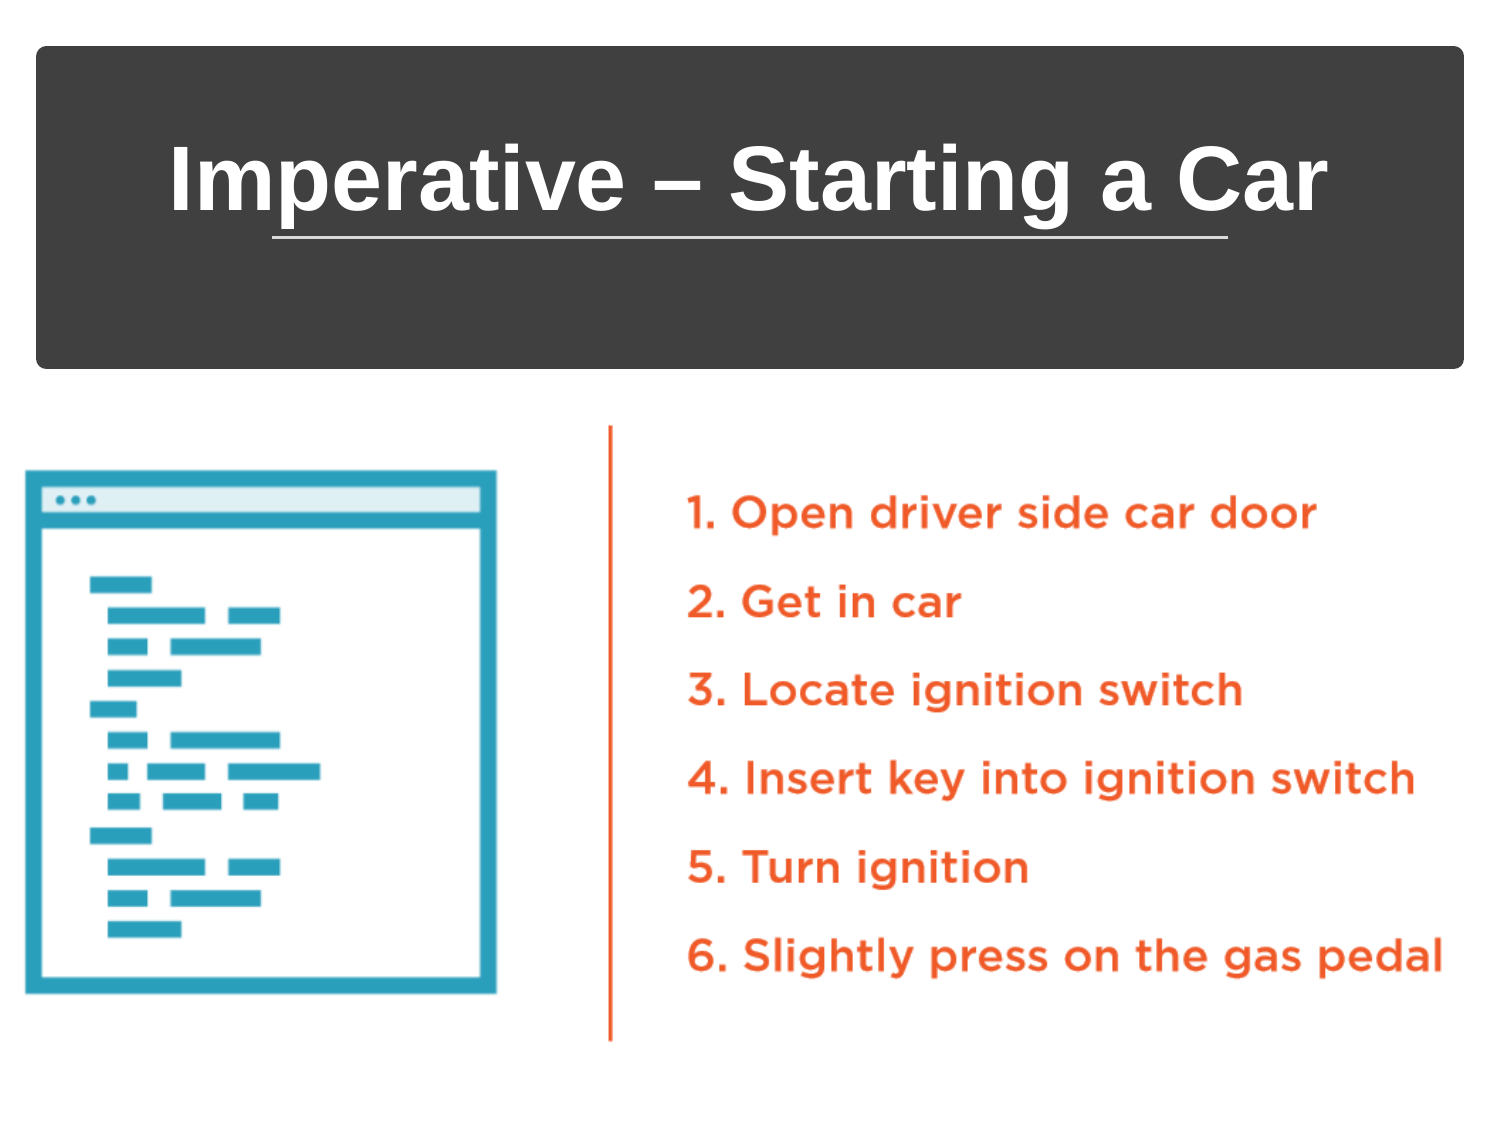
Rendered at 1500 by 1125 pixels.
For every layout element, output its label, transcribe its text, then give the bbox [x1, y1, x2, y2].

title Imperative – Starting a Car [64, 62, 1436, 238]
picture [0, 412, 1500, 1070]
text_box [44, 54, 1456, 361]
